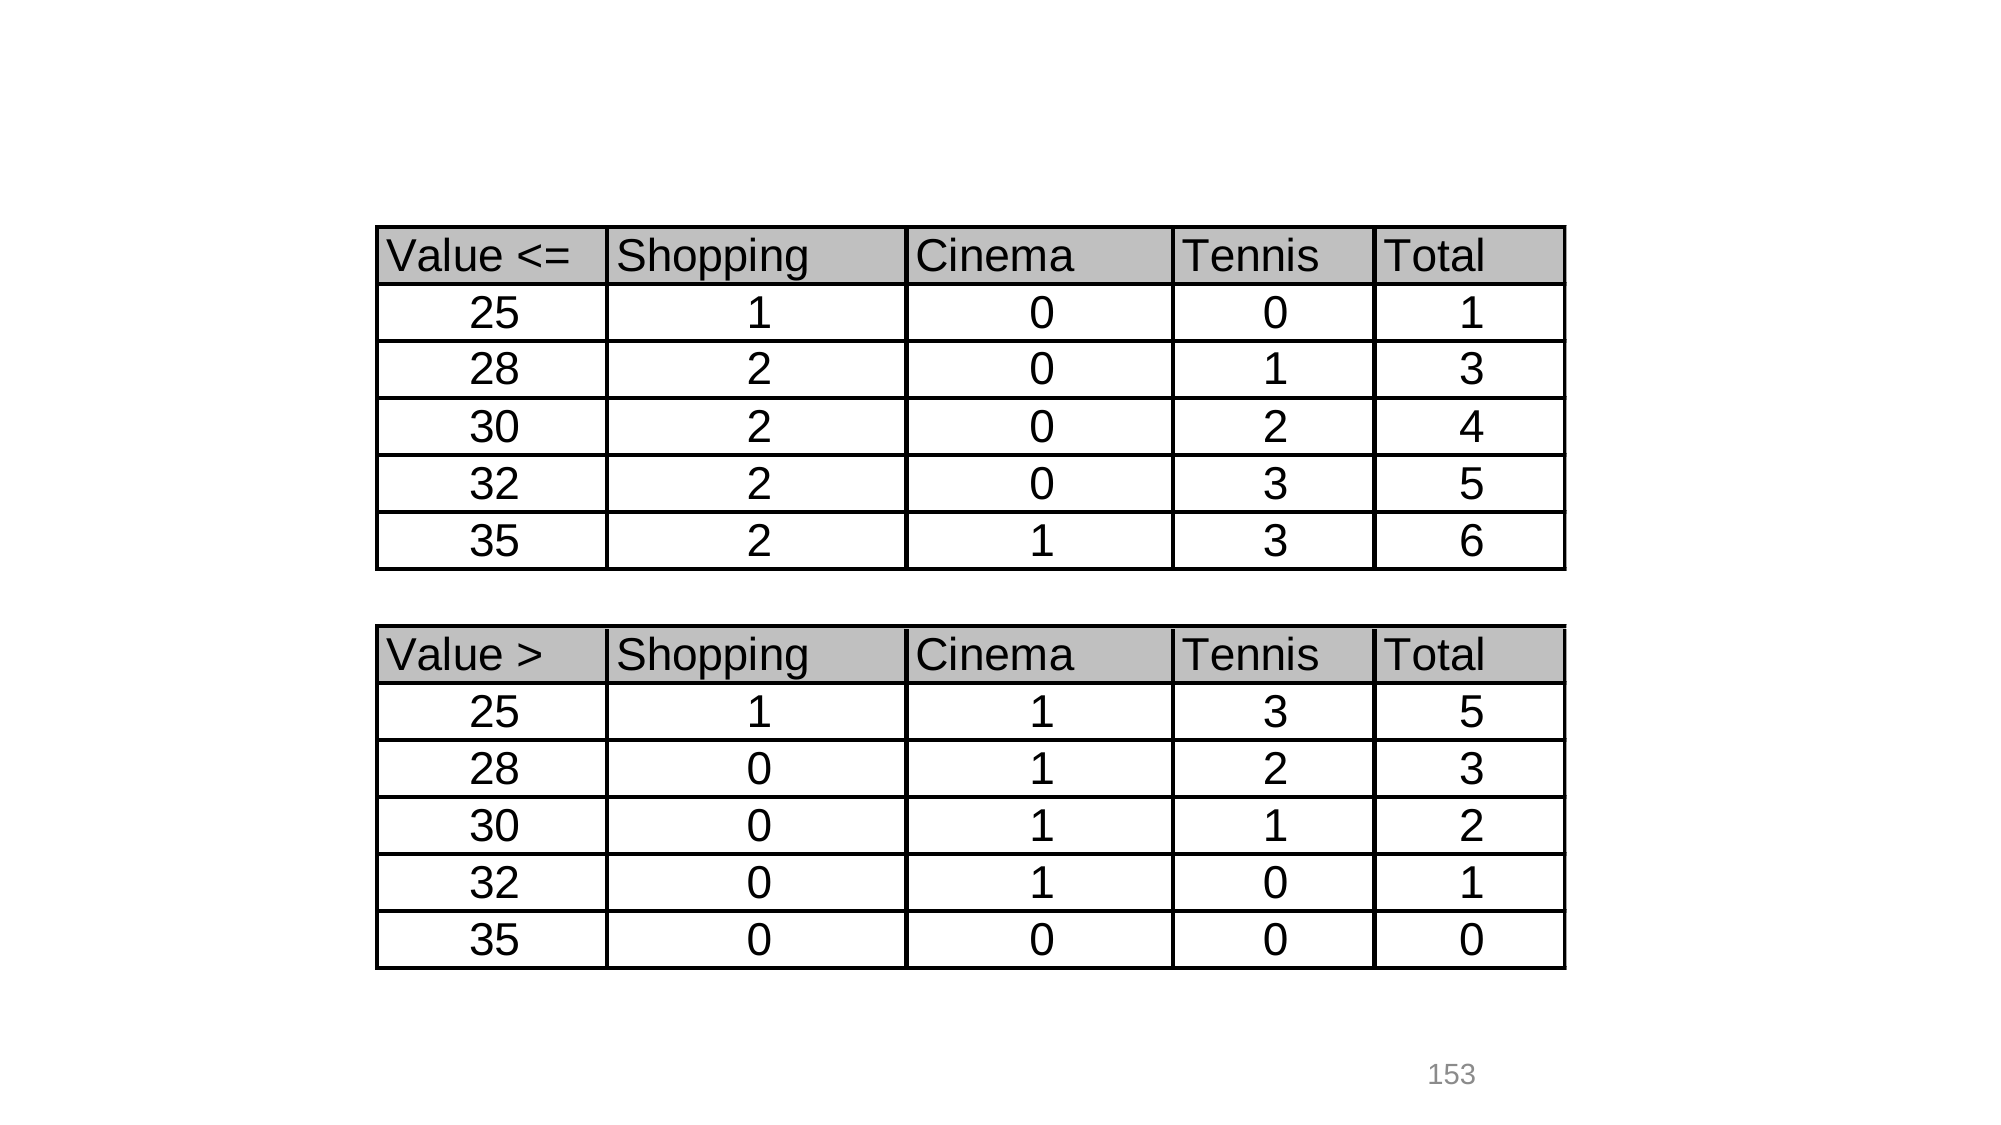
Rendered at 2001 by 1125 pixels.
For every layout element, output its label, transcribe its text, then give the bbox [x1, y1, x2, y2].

slide_number 153 [1412, 1042, 1863, 1103]
picture [374, 224, 1568, 971]
